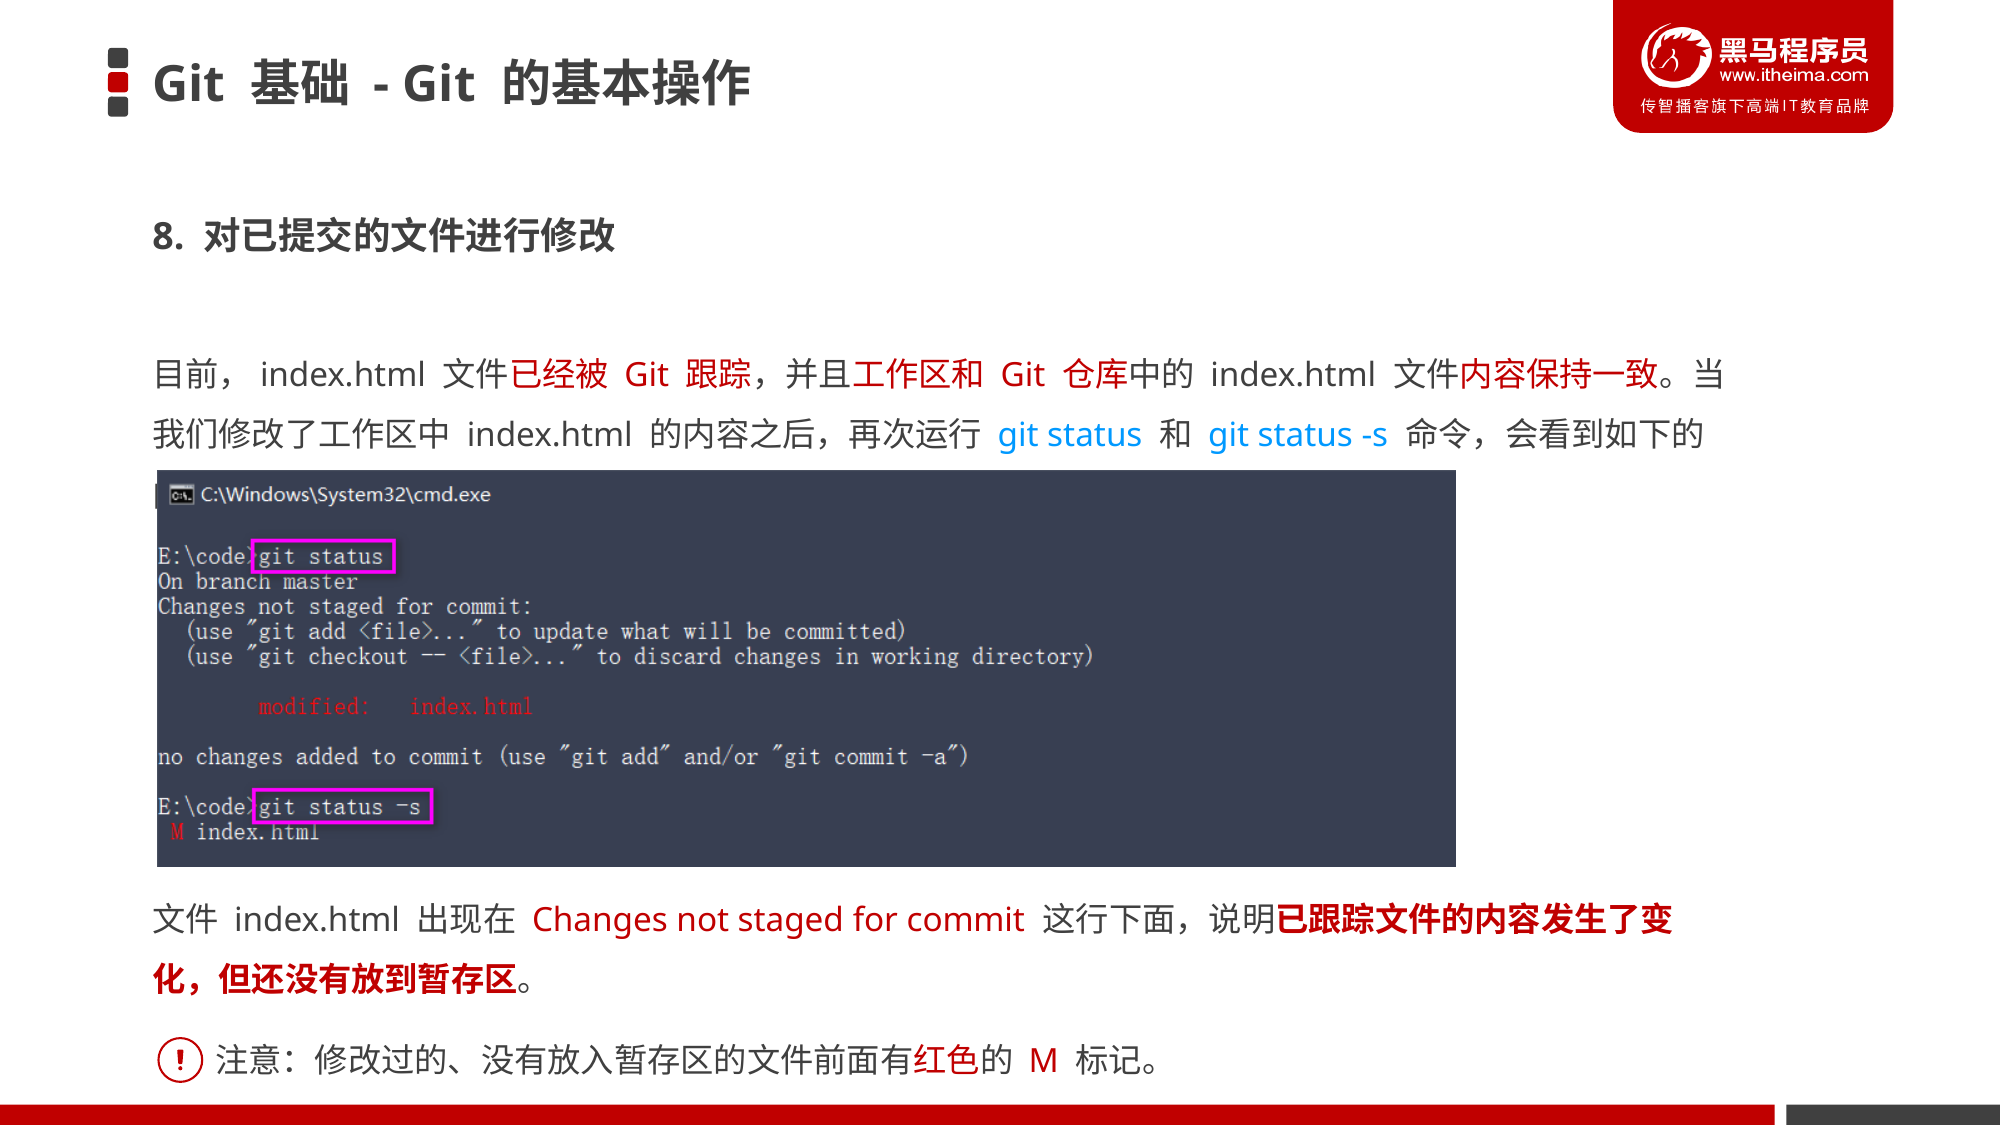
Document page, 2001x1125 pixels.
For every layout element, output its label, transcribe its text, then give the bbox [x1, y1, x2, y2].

picture [1616, 11, 1894, 125]
text_box 文件 index.html 出现在 Changes not staged for commit 这行下面，说明已跟踪文件的内容发生了变化，但还没有放到暂存区。 [137, 871, 1753, 1011]
title Git 基础 - Git 的基本操作 [137, 38, 1577, 124]
picture [157, 470, 1456, 867]
list 目前，index.html 文件已经被 Git 跟踪，并且工作区和 Git 仓库中的 index.html 文件内容保持一致。当我们修改了工作区中 index.html 的内容之后，再次运行 git status 和 git status -s 命令，会看到如下的内容： [137, 326, 1753, 466]
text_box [157, 1031, 1160, 1088]
list 8. 对已提交的文件进行修改 [137, 192, 1753, 277]
